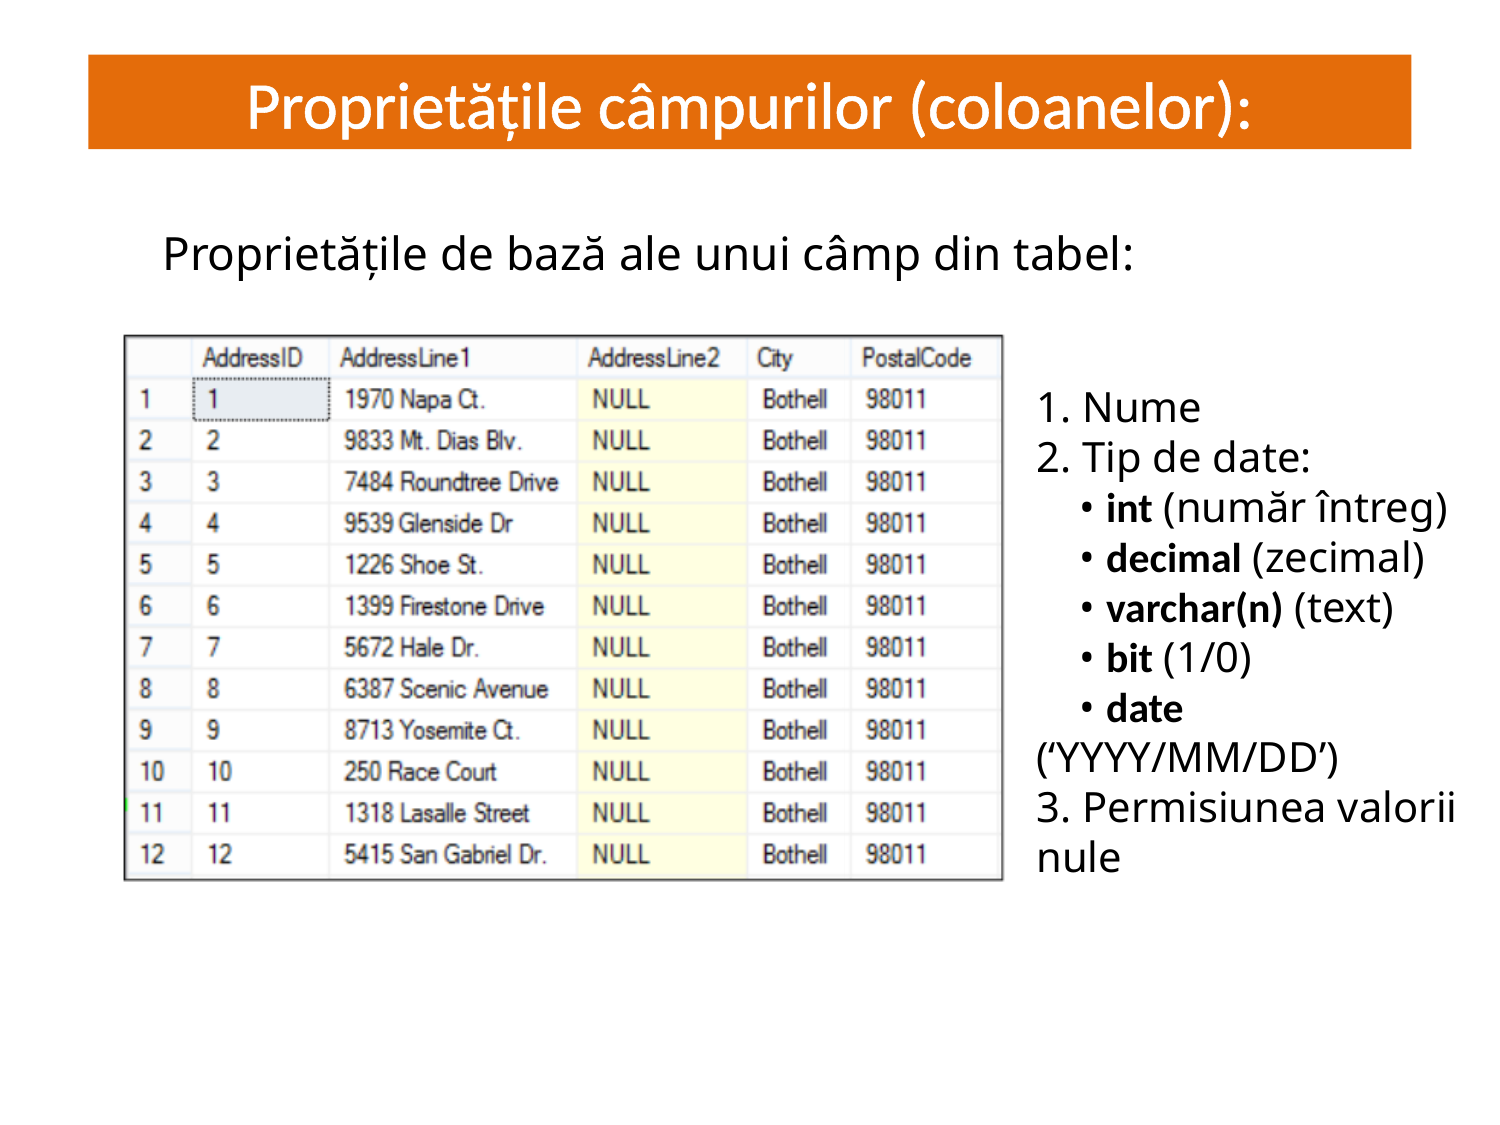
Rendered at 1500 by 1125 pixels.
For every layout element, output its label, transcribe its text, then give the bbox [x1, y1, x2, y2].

picture [111, 322, 1010, 894]
text_box Proprietățile de bază ale unui câmp din tabel: [147, 216, 1270, 287]
text_box 1. Nume 2. Tip de date: • int (număr întreg) • decimal (zecimal) • varchar(n) (text) • bit (1/0) • date (‘YYYY/MM/DD’) 3. Permisiunea valorii nule [1021, 373, 1500, 889]
text_box Proprietățile câmpurilor (coloanelor): [88, 54, 1412, 150]
